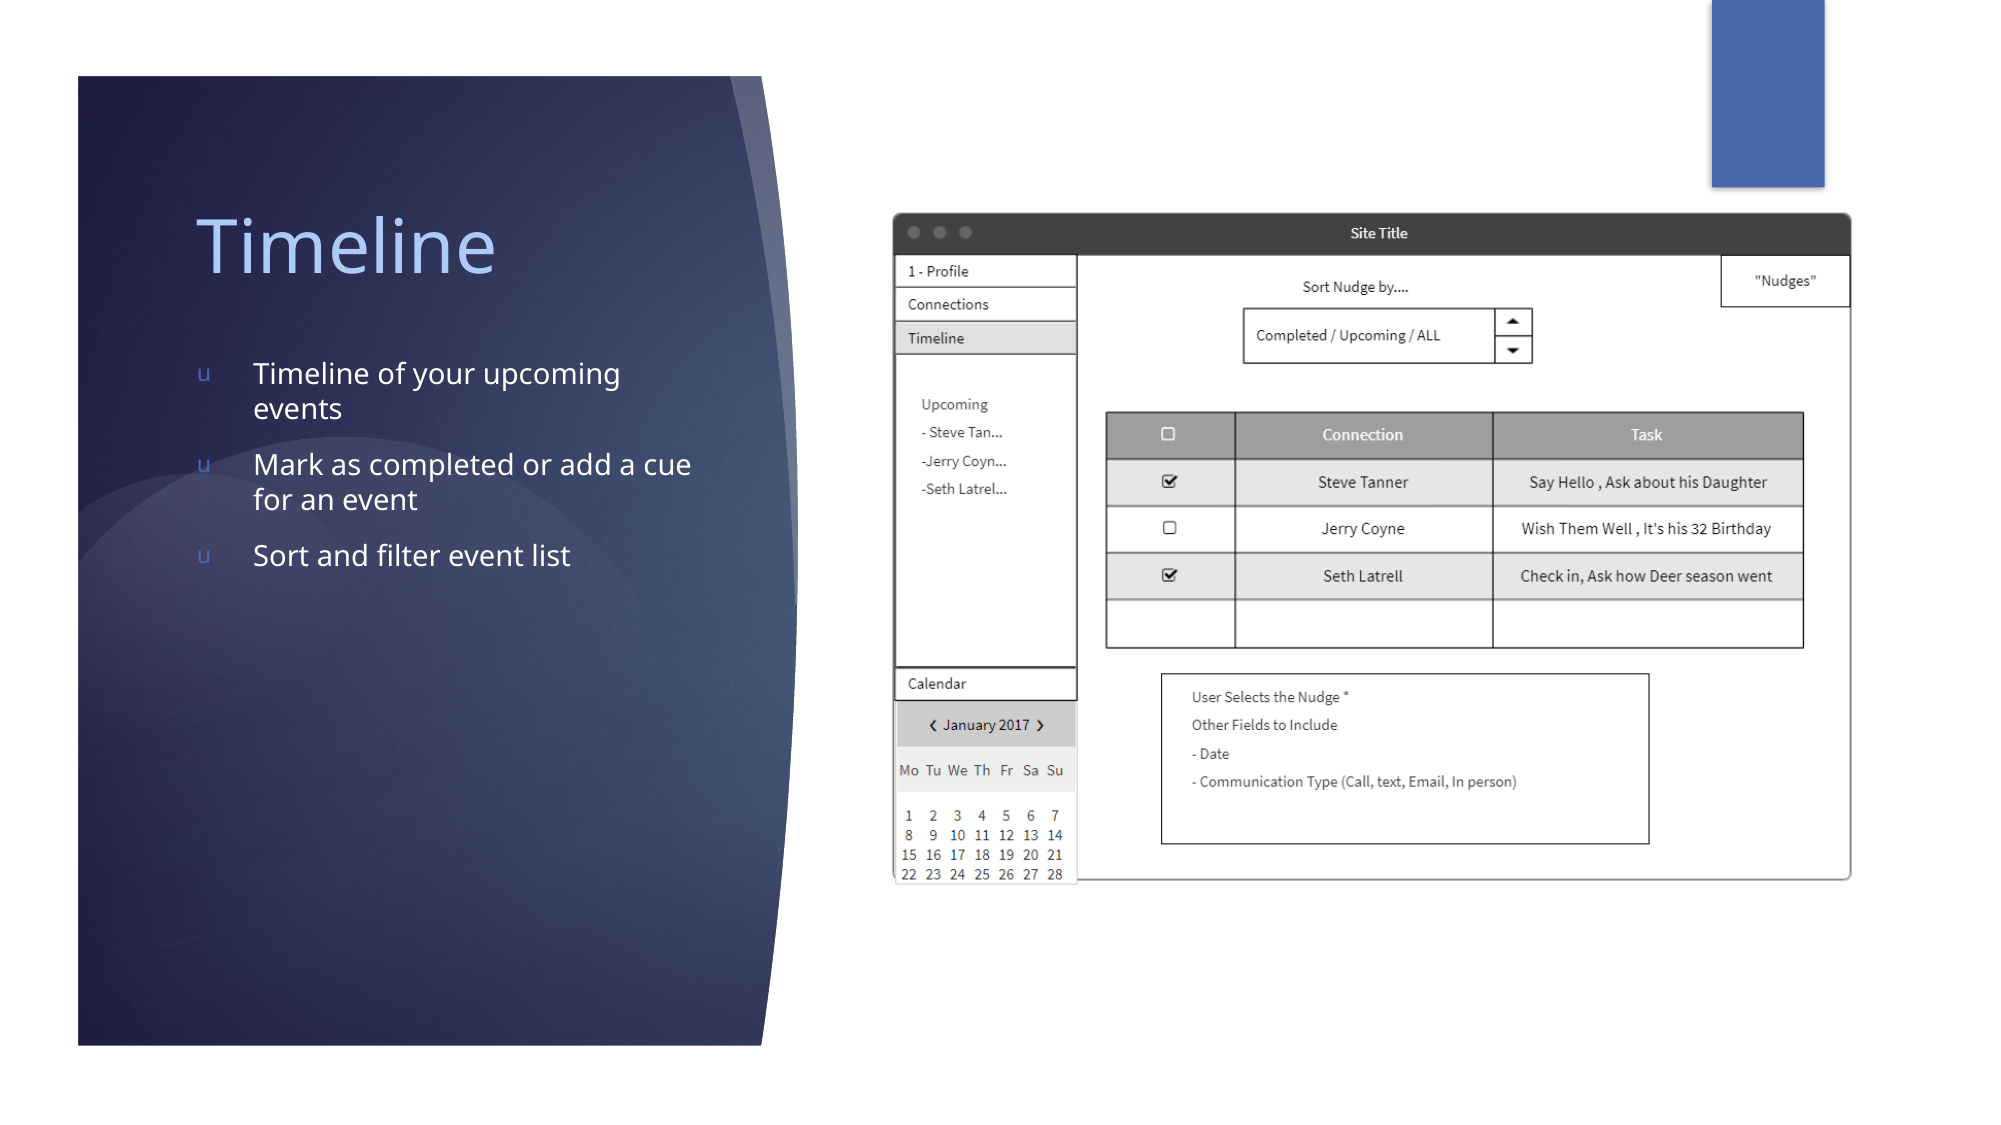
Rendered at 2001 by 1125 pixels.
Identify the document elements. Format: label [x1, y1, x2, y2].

text_box [0, 0, 2000, 1125]
picture [851, 193, 1901, 931]
